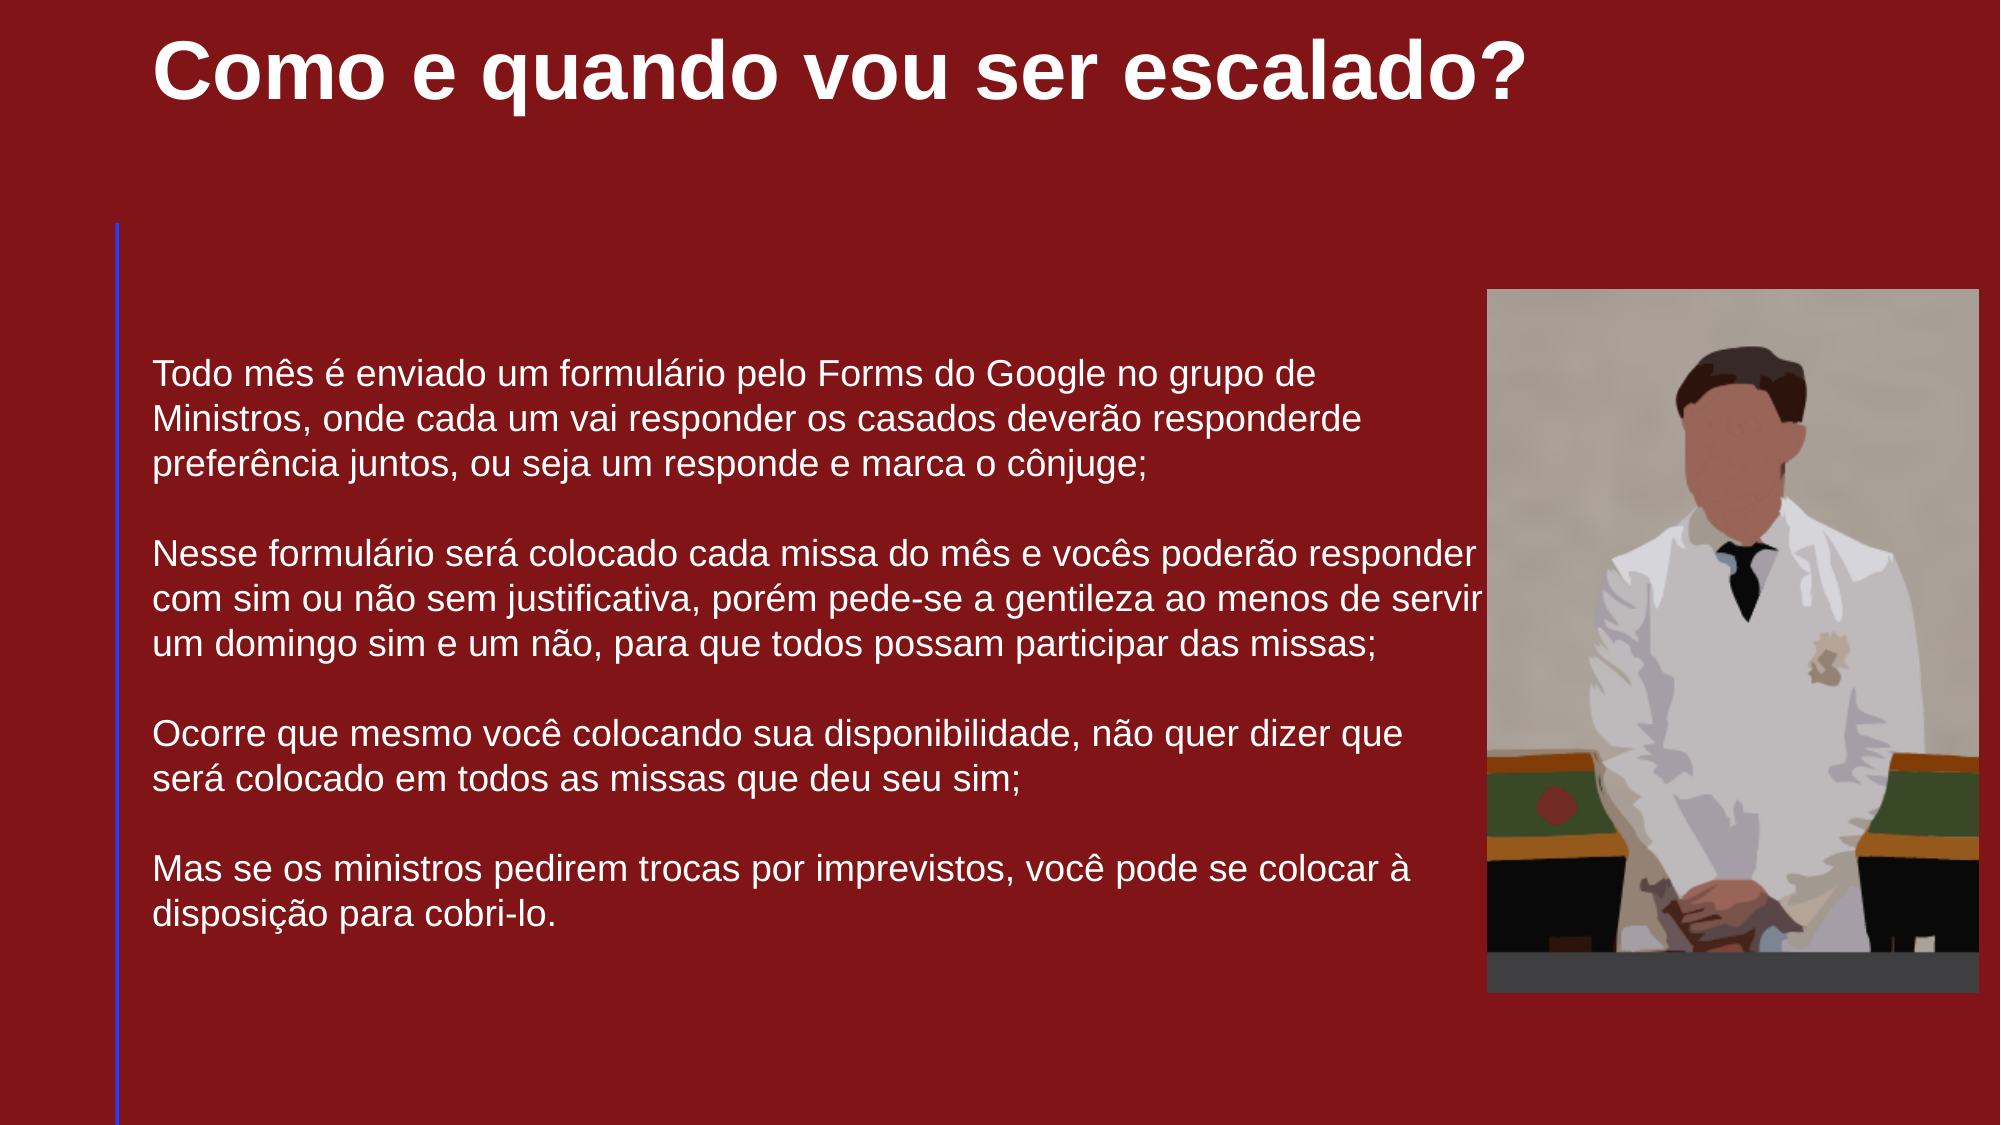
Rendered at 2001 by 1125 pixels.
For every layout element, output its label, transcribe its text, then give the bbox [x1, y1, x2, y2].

text_box Todo mês é enviado um formulário pelo Forms do Google no grupo de Ministros, onde cada um vai responder os casados deverão responderde preferência juntos, ou seja um responde e marca o cônjuge; Nesse formulário será colocado cada missa do mês e vocês poderão responder com sim ou não sem justificativa, porém pede-se a gentileza ao menos de servir um domingo sim e um não, para que todos possam participar das missas; Ocorre que mesmo você colocando sua disponibilidade, não quer dizer que será colocado em todos as missas que deu seu sim; Mas se os ministros pedirem trocas por imprevistos, você pode se colocar à disposição para cobri-lo. [137, 341, 1487, 986]
title Como e quando vou ser escalado? [137, 0, 1863, 124]
picture [1487, 289, 1979, 993]
